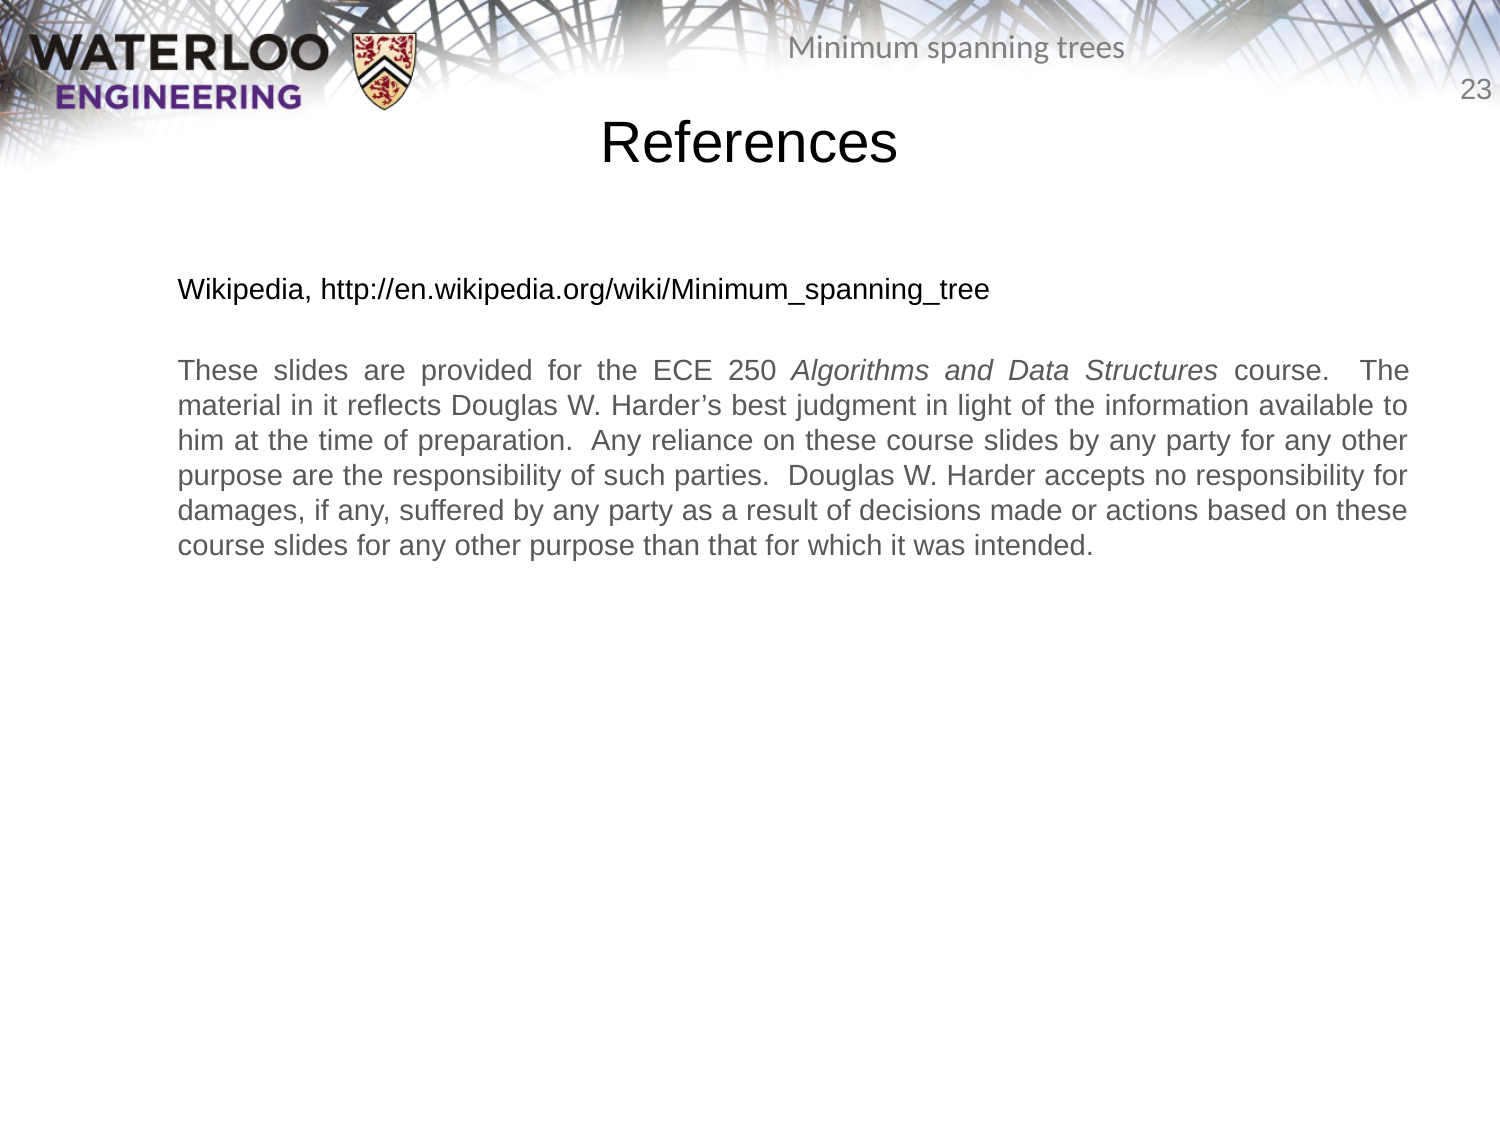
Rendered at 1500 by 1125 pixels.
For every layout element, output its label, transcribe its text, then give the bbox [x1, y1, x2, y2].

list Wikipedia, http://en.wikipedia.org/wiki/Minimum_spanning_tree These slides are provided for the ECE 250 Algorithms and Data Structures course. The material in it reflects Douglas W. Harder’s best judgment in light of the information available to him at the time of preparation. Any reliance on these course slides by any party for any other purpose are the responsibility of such parties. Douglas W. Harder accepts no responsibility for damages, if any, suffered by any party as a result of decisions made or actions based on these course slides for any other purpose than that for which it was intended. [74, 262, 1426, 1006]
title References [74, 44, 1426, 233]
picture [0, 0, 1500, 1125]
